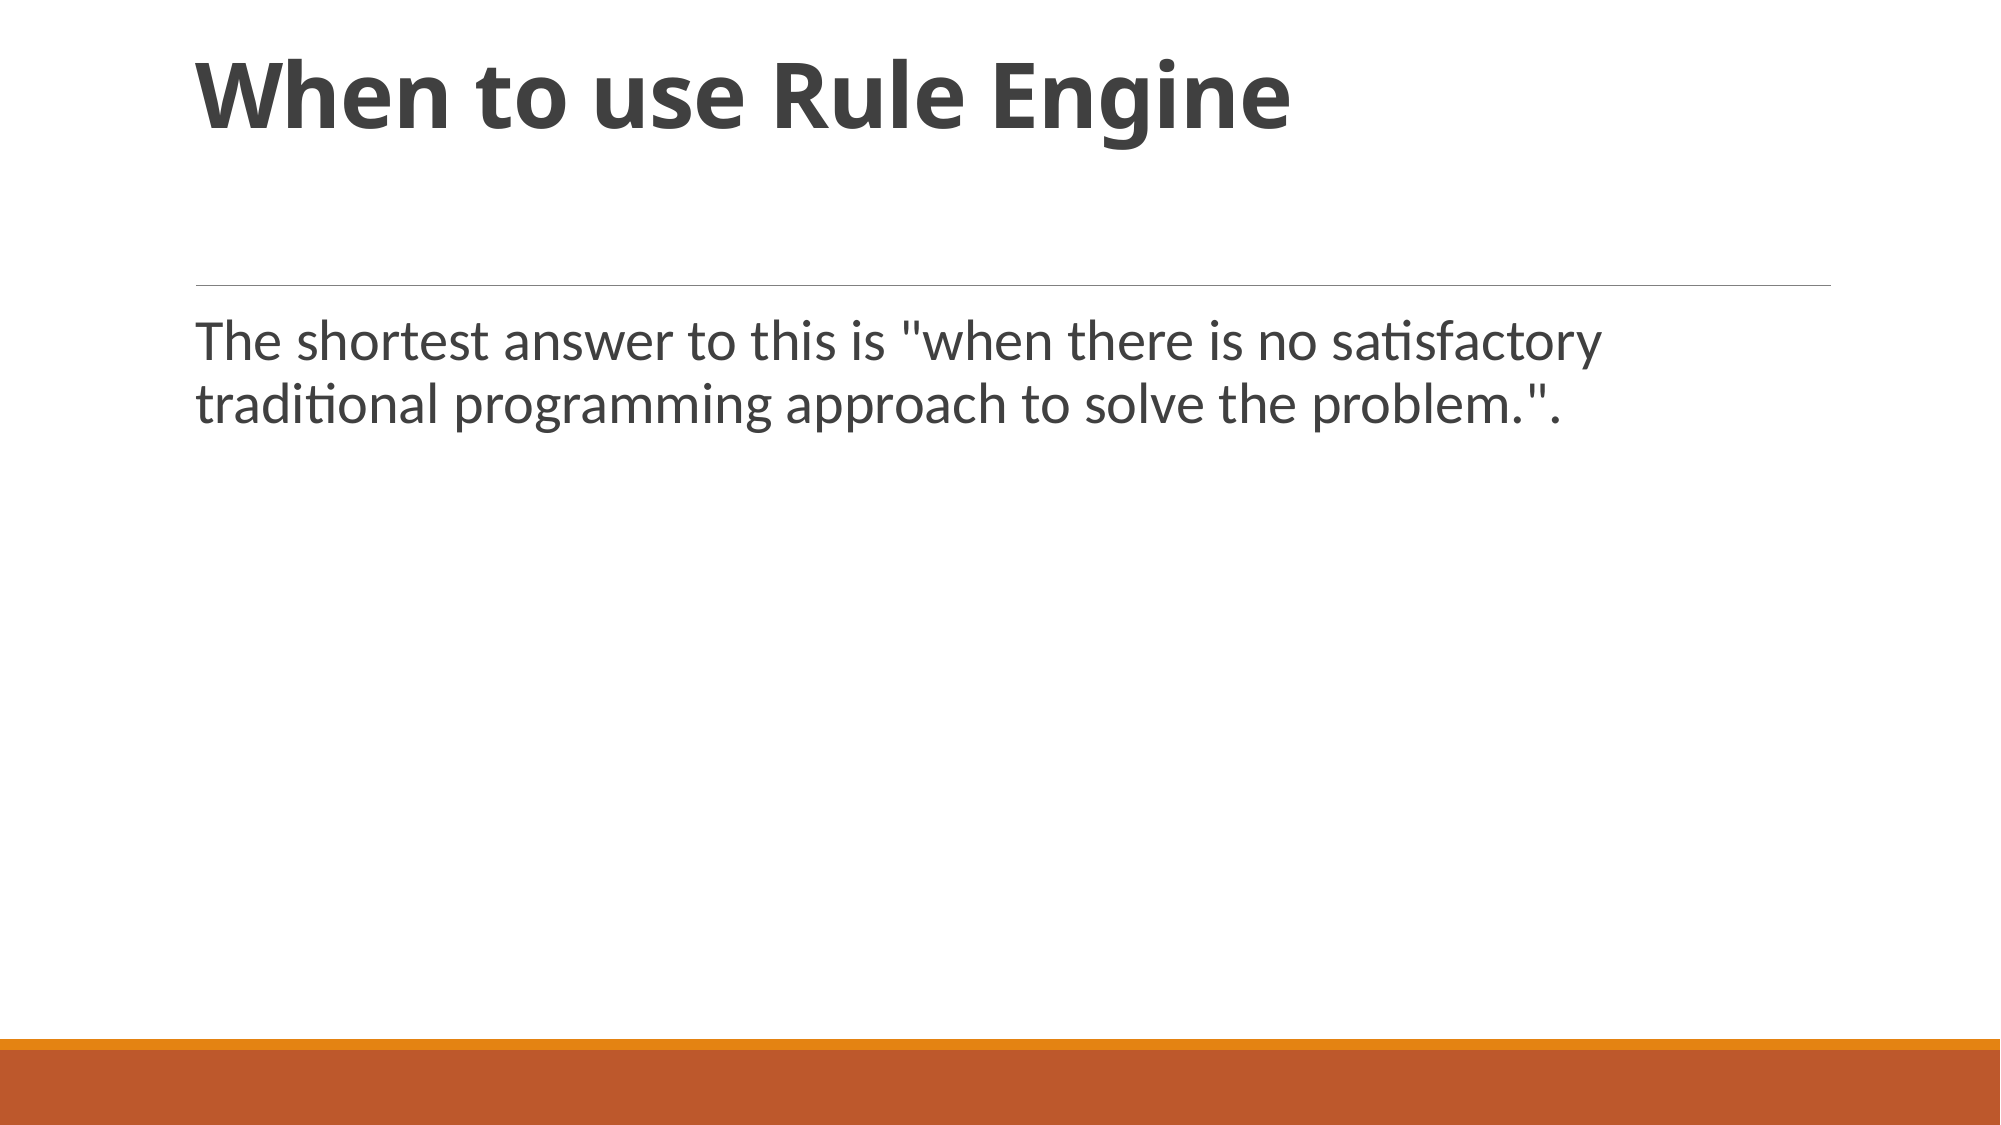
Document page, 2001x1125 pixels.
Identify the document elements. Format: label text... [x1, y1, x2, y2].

title When to use Rule Engine [180, 47, 1830, 265]
list The shortest answer to this is "when there is no satisfactory traditional programming approach to solve the problem.". [180, 302, 1830, 963]
